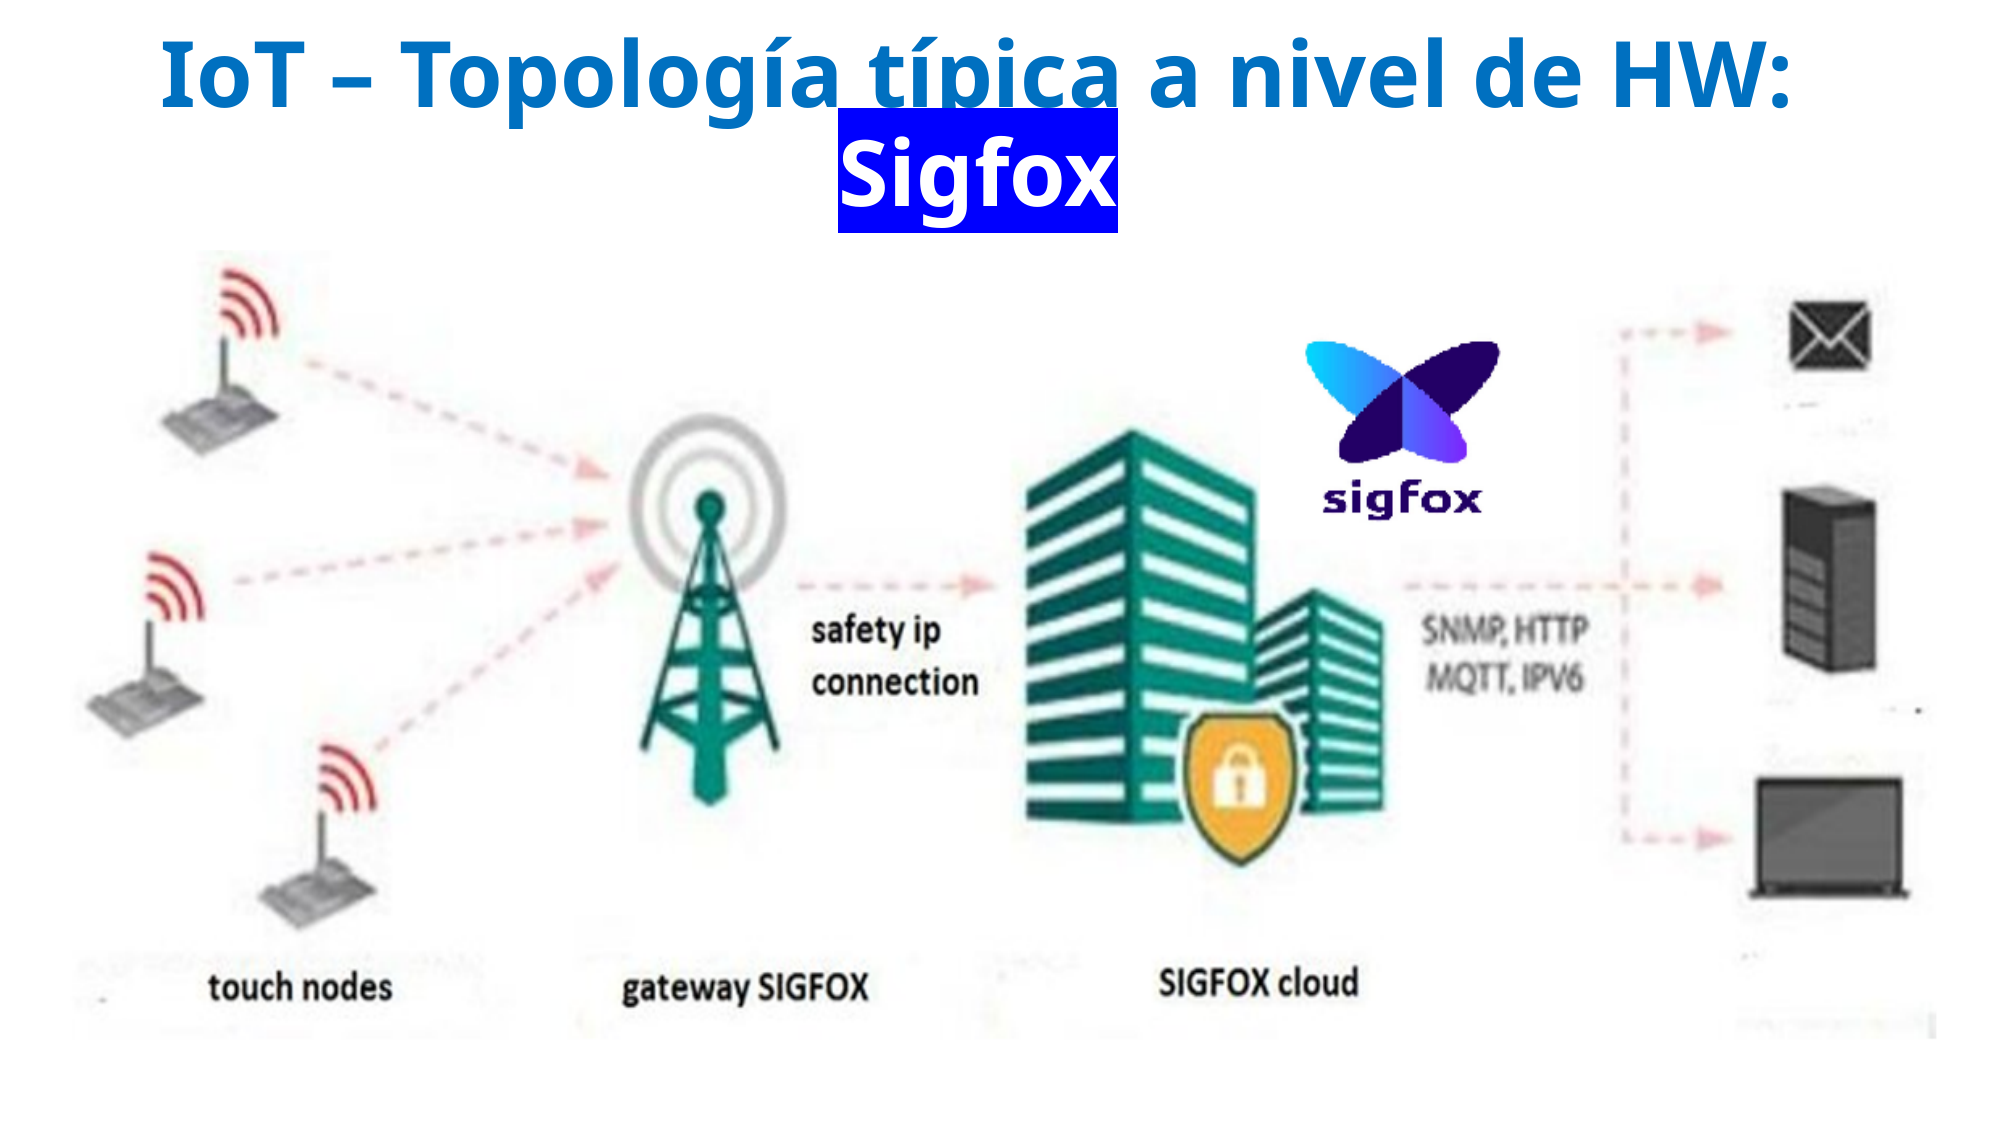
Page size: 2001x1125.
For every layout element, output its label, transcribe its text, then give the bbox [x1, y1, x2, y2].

picture [57, 250, 1943, 1041]
text_box IoT – Topología típica a nivel de HW: Sigfox [115, 20, 1841, 203]
